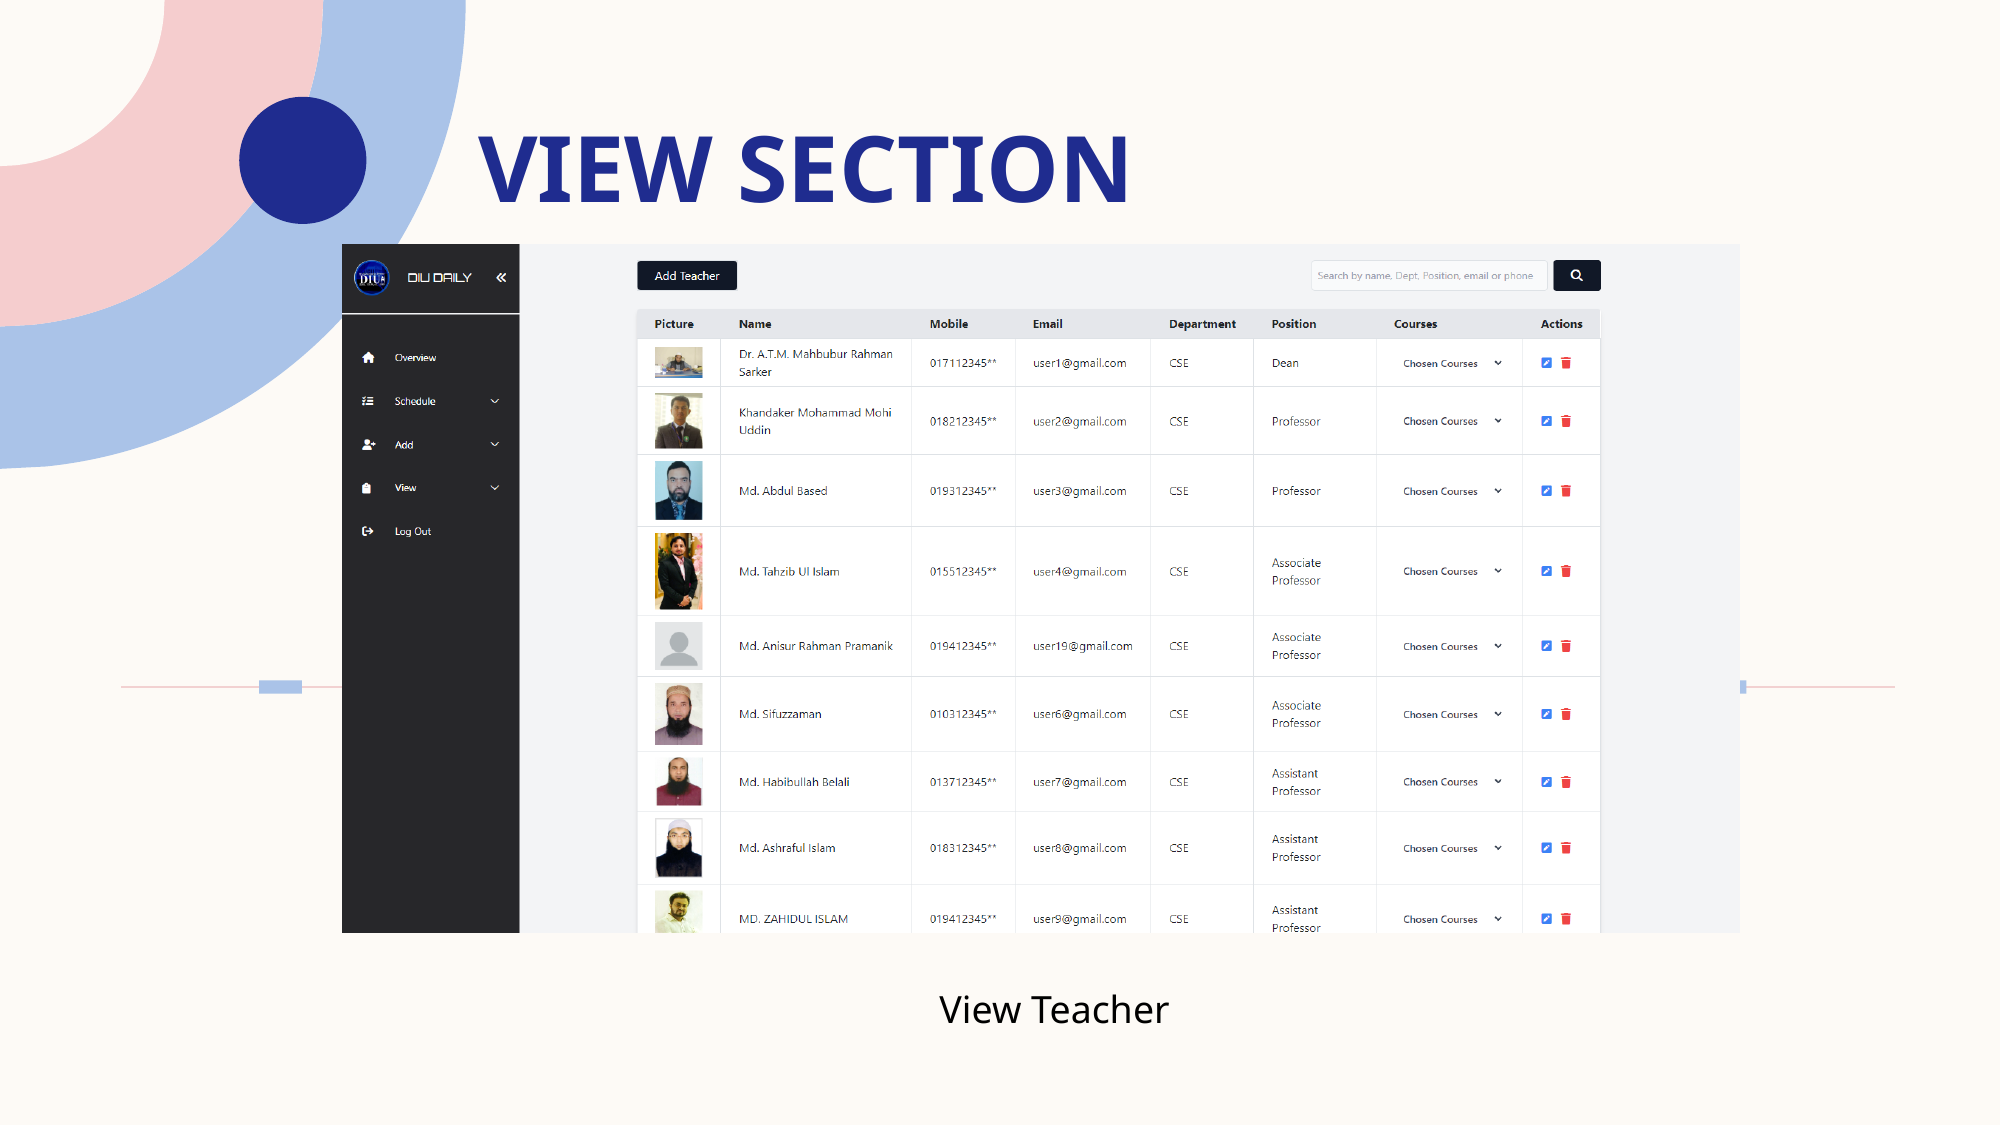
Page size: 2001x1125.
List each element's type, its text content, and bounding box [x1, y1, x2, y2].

title view Section [289, 77, 1324, 229]
picture [342, 244, 1740, 933]
text_box View Teacher [914, 978, 1228, 1039]
